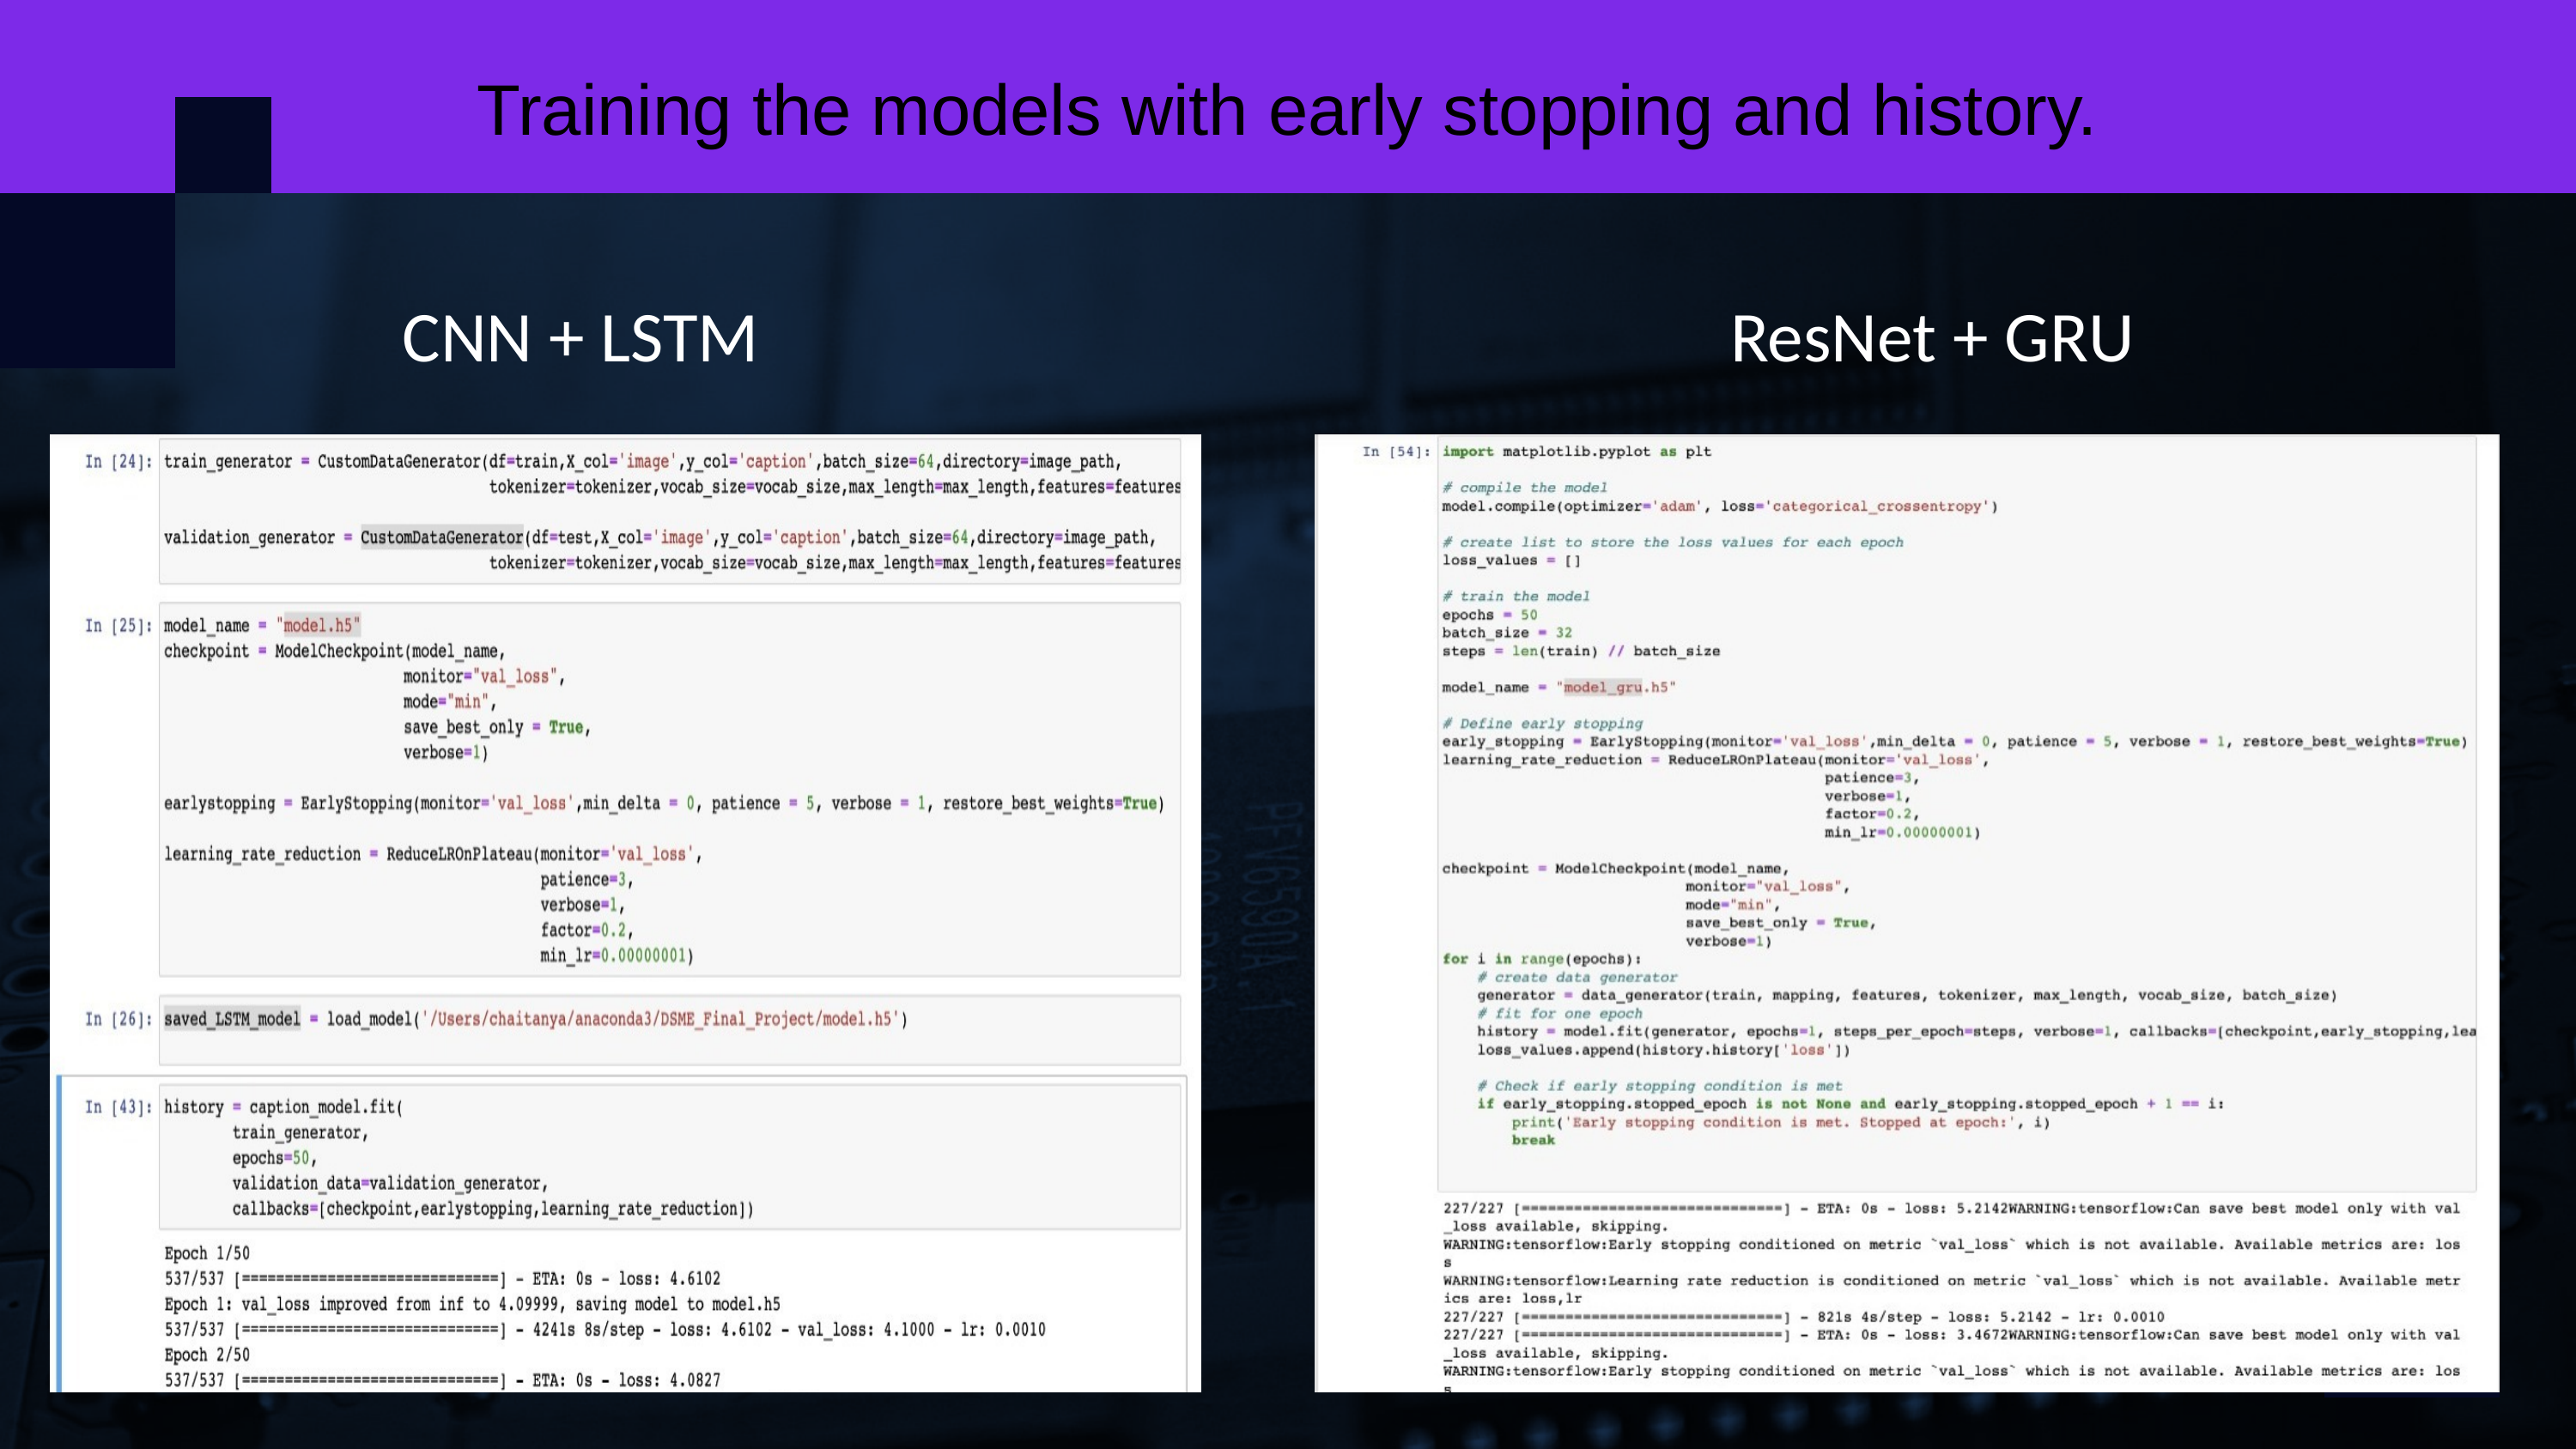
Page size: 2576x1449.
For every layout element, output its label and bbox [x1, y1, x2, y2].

text_box [0, 192, 175, 368]
picture [0, 434, 2576, 1449]
text_box [174, 96, 272, 194]
text_box [0, 0, 2576, 435]
